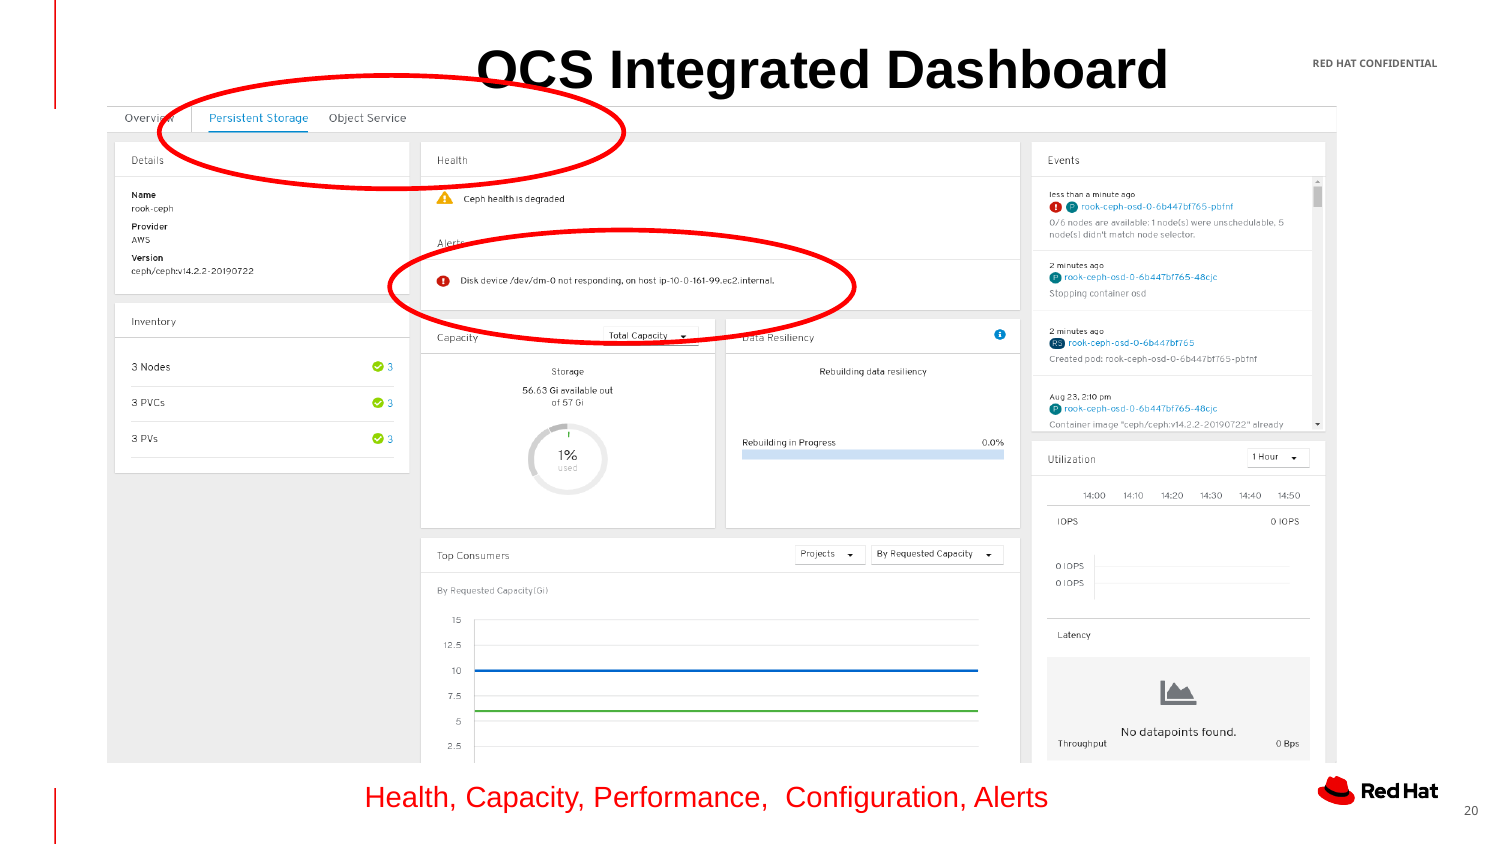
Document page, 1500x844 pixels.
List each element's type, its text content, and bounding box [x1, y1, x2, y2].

text_box Health, Capacity, Performance, Configuration, Alerts [349, 772, 1157, 828]
picture [107, 106, 1337, 764]
slide_number ‹#› [1403, 779, 1494, 844]
text_box [187, 75, 596, 105]
picture [1317, 776, 1438, 805]
title OCS Integrated Dashboard [97, 0, 1500, 175]
